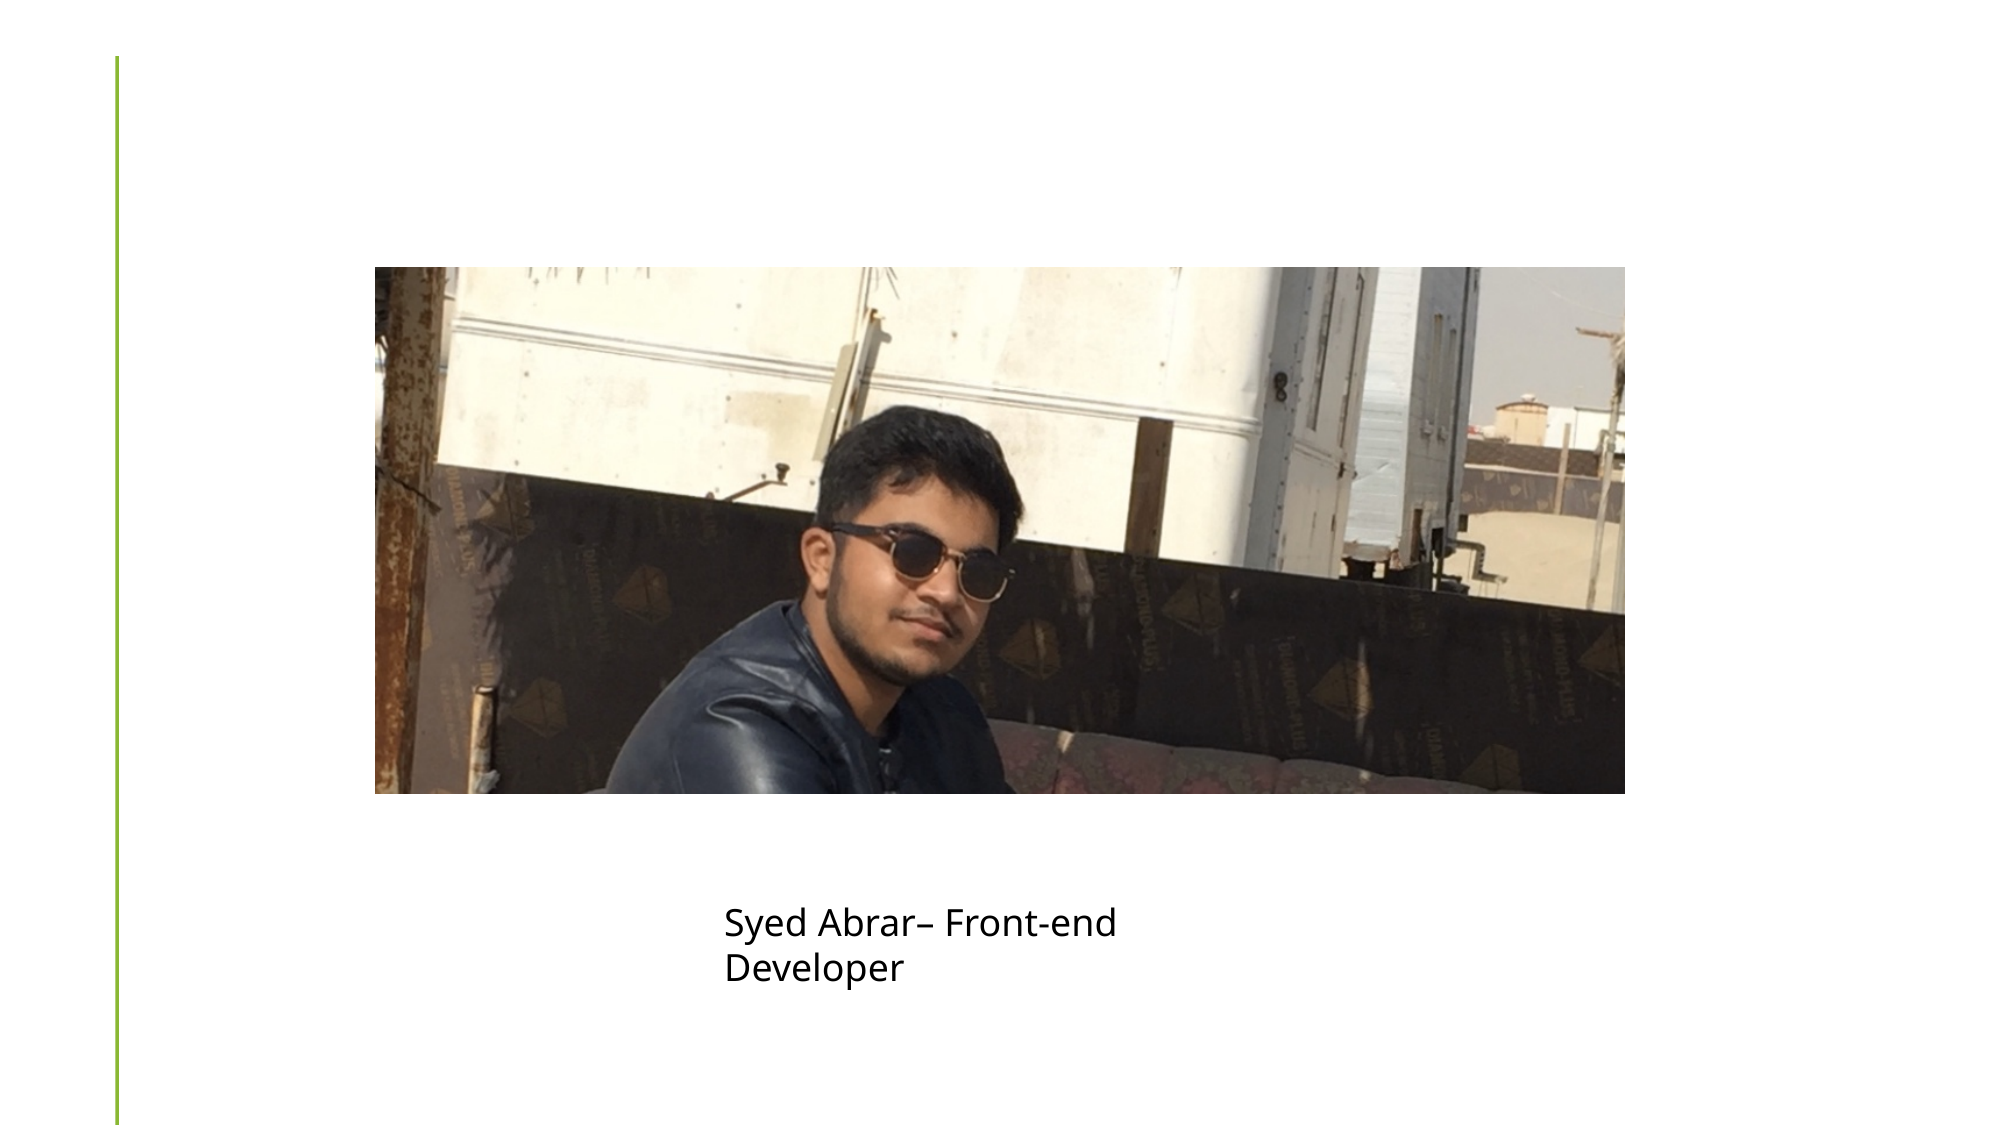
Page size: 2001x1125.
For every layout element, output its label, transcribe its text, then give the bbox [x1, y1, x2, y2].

text_box Syed Abrar– Front-end Developer [709, 891, 1291, 1086]
picture [374, 267, 1625, 794]
